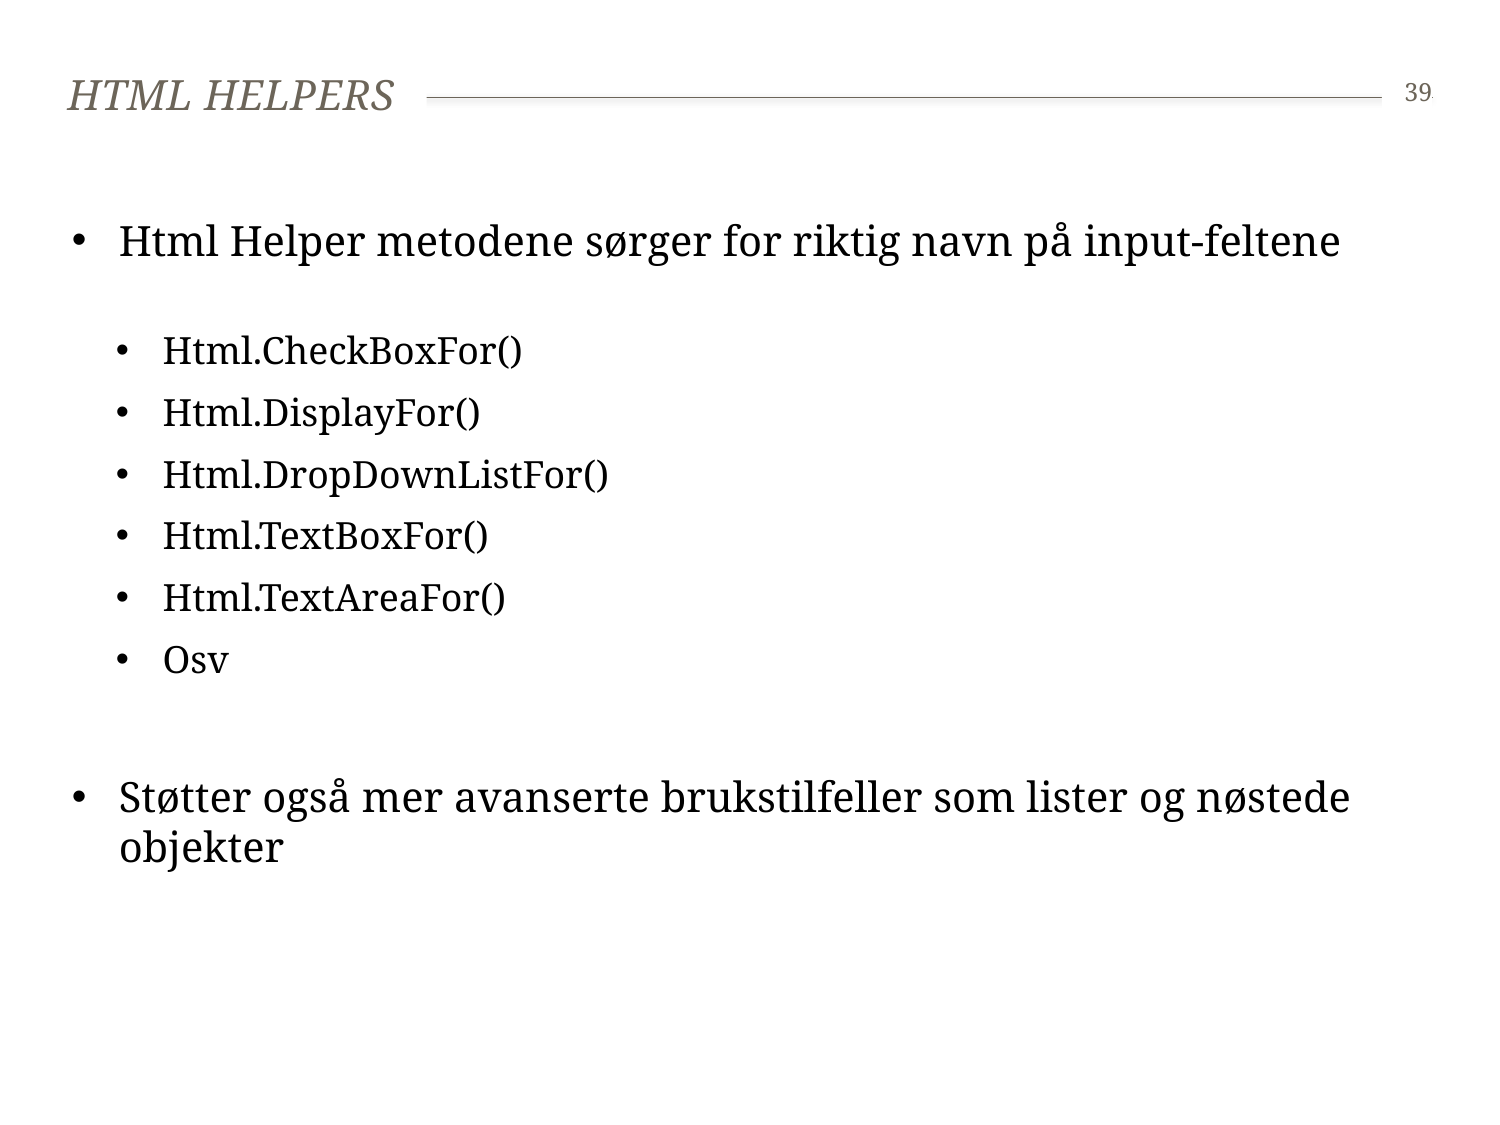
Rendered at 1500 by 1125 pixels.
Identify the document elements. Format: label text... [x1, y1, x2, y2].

slide_number 39 [1381, 70, 1433, 117]
title Html Helpers [52, 68, 427, 120]
list Html Helper metodene sørger for riktig navn på input-feltene Html.CheckBoxFor() Html.DisplayFor() Html.DropDownListFor() Html.TextBoxFor() Html.TextAreaFor() Osv Støtter også mer avanserte brukstilfeller som lister og nøstede objekter [54, 207, 1447, 1093]
